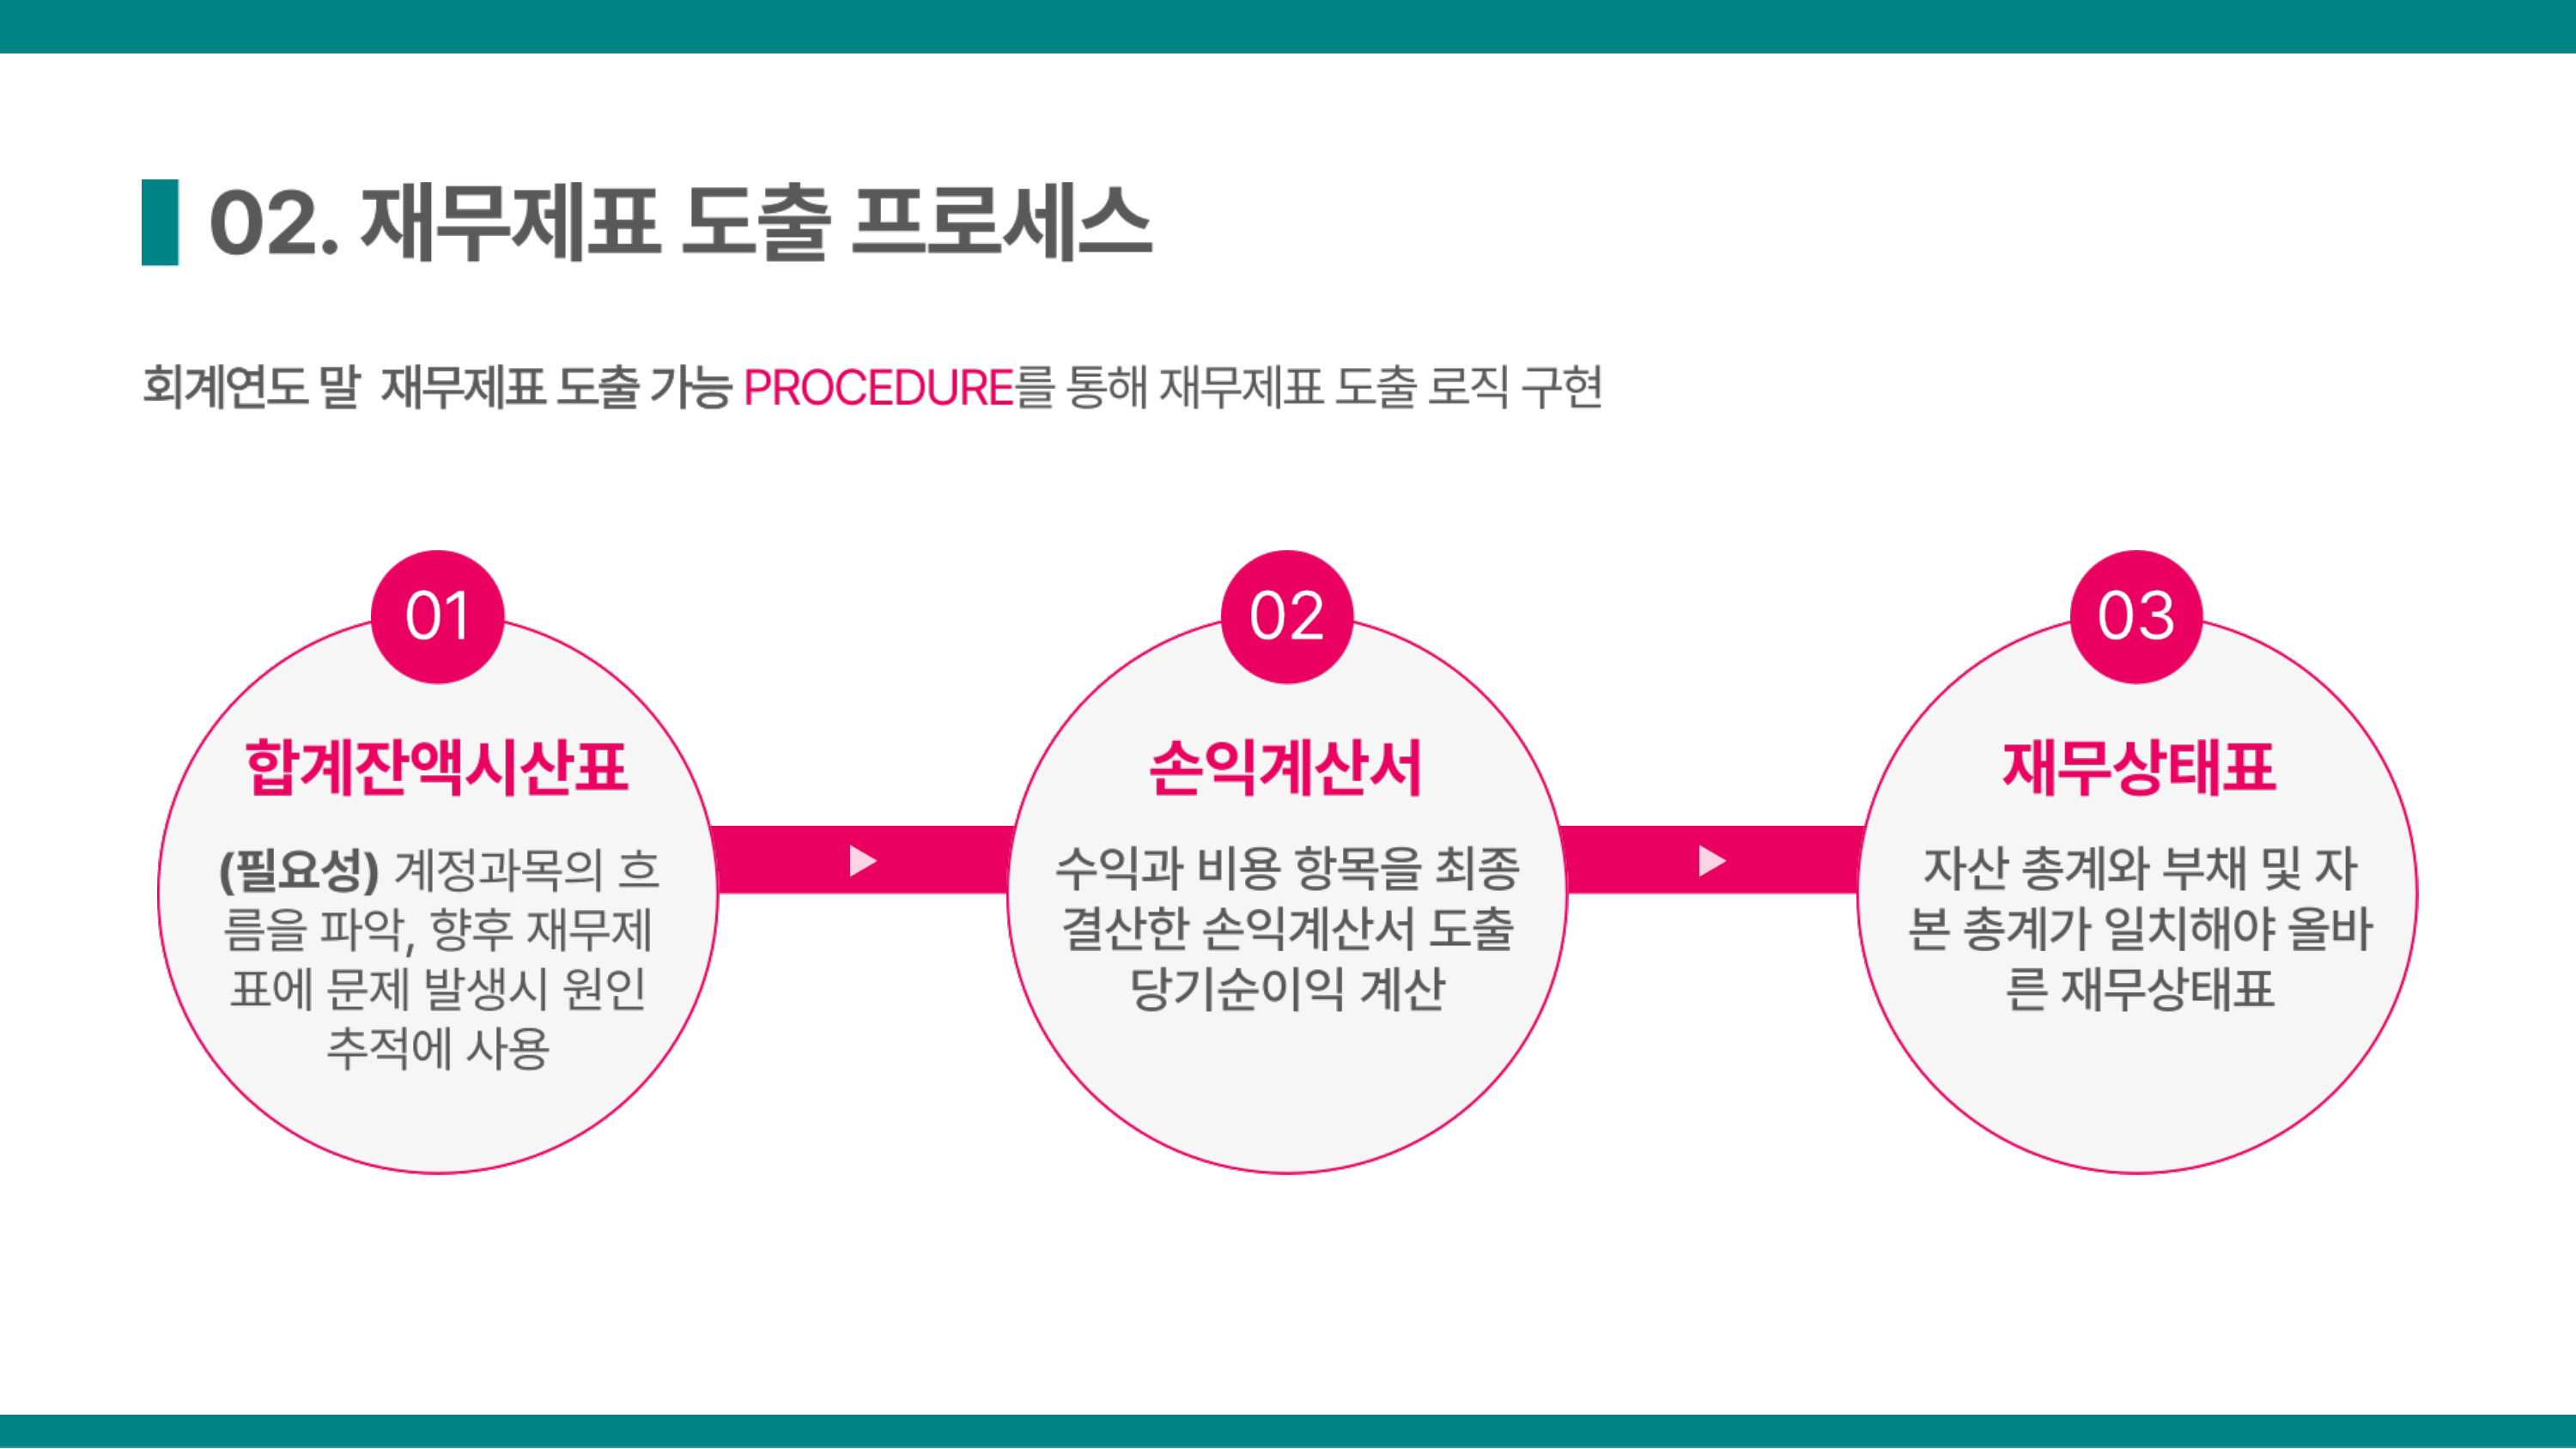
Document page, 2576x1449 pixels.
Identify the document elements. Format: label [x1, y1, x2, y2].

picture [134, 346, 1624, 432]
text_box [142, 179, 179, 268]
text_box [0, 1414, 2576, 1449]
picture [194, 148, 1194, 303]
text_box [156, 550, 2419, 1176]
text_box [0, 0, 2576, 56]
